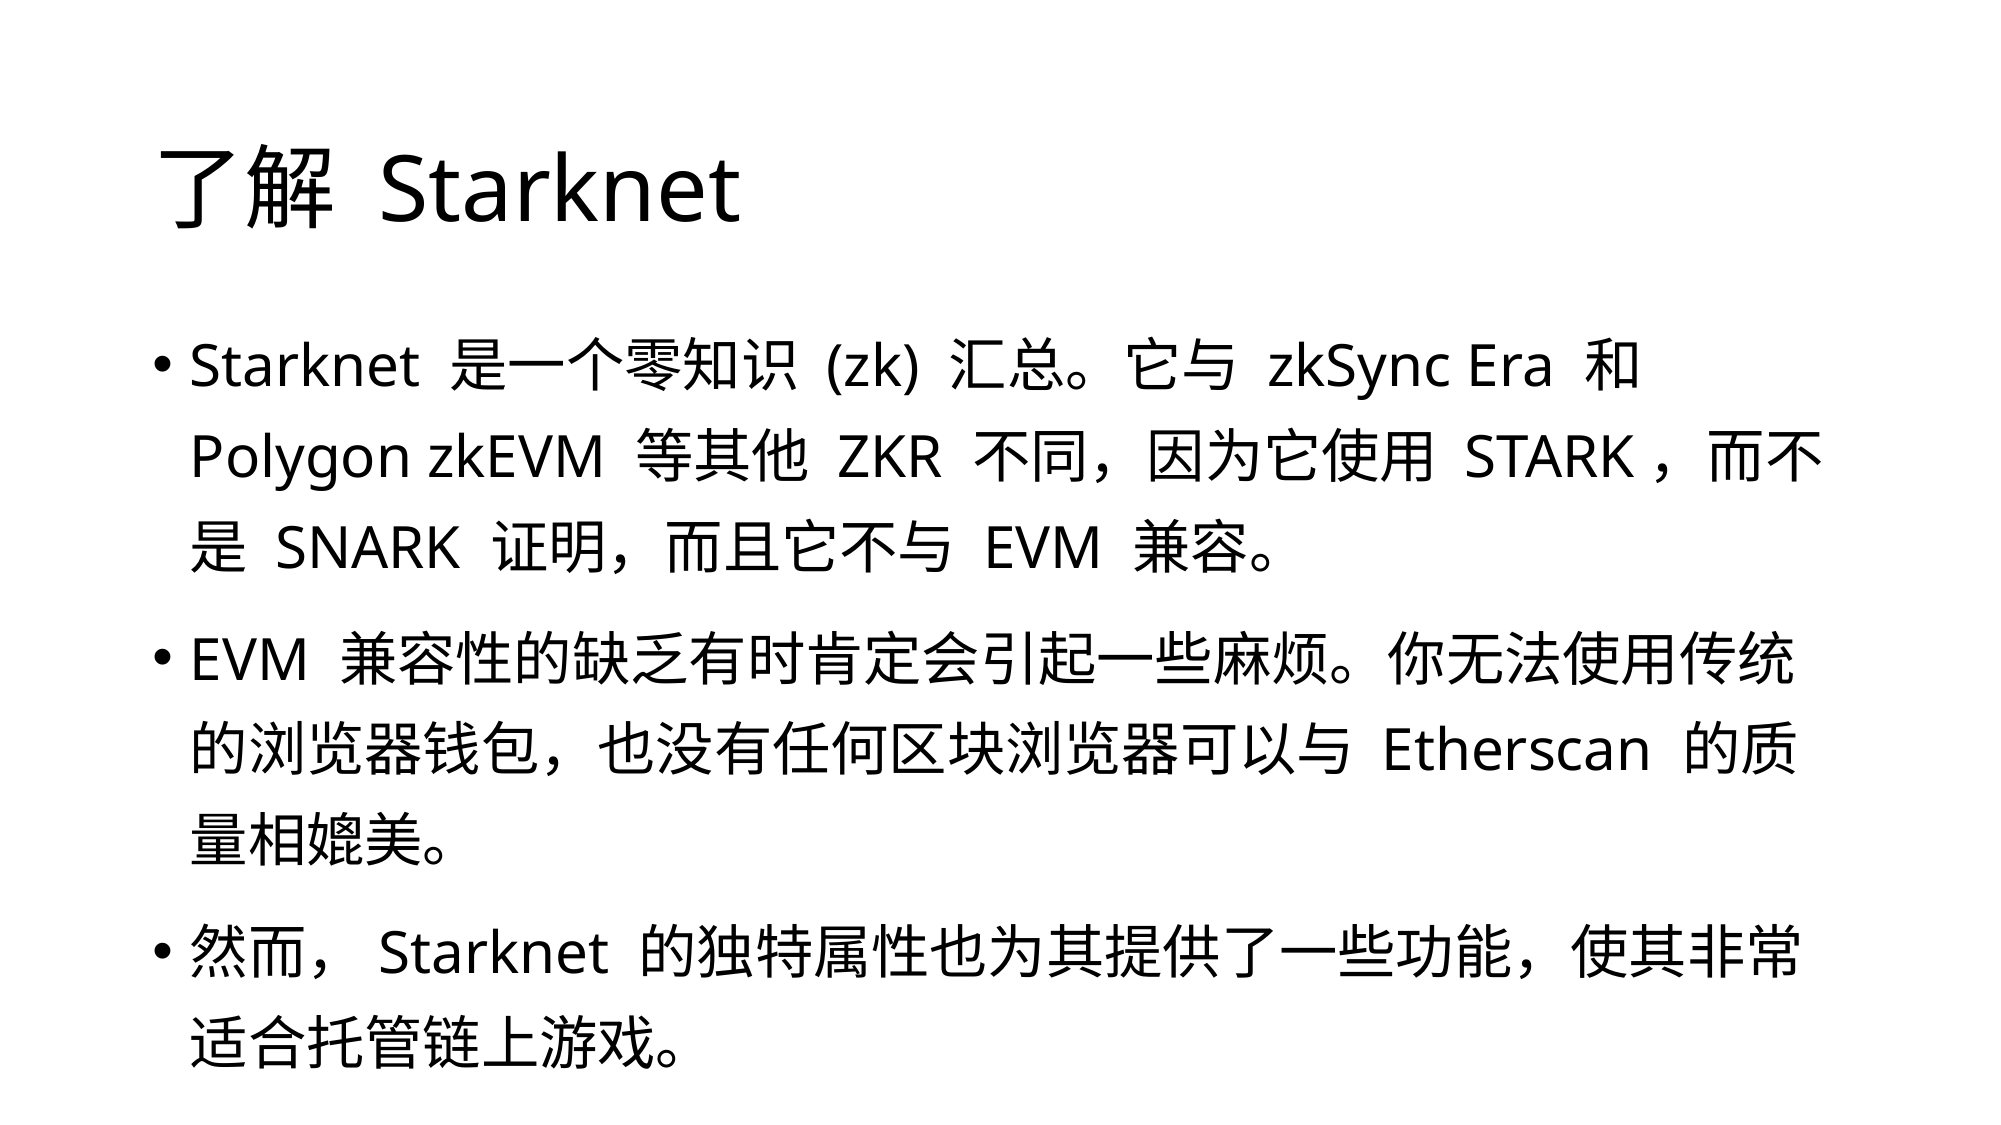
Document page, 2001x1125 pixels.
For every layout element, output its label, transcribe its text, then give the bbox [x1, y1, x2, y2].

title 了解 Starknet [137, 59, 1863, 278]
list Starknet 是一个零知识 (zk) 汇总。它与 zkSync Era 和 Polygon zkEVM 等其他 ZKR 不同，因为它使用 STARK，而不是 SNARK 证明，而且它不与 EVM 兼容。 EVM 兼容性的缺乏有时肯定会引起一些麻烦。你无法使用传统的浏览器钱包，也没有任何区块浏览器可以与 Etherscan 的质量相媲美。 然而，Starknet 的独特属性也为其提供了一些功能，使其非常适合托管链上游戏。 [137, 299, 1863, 1014]
